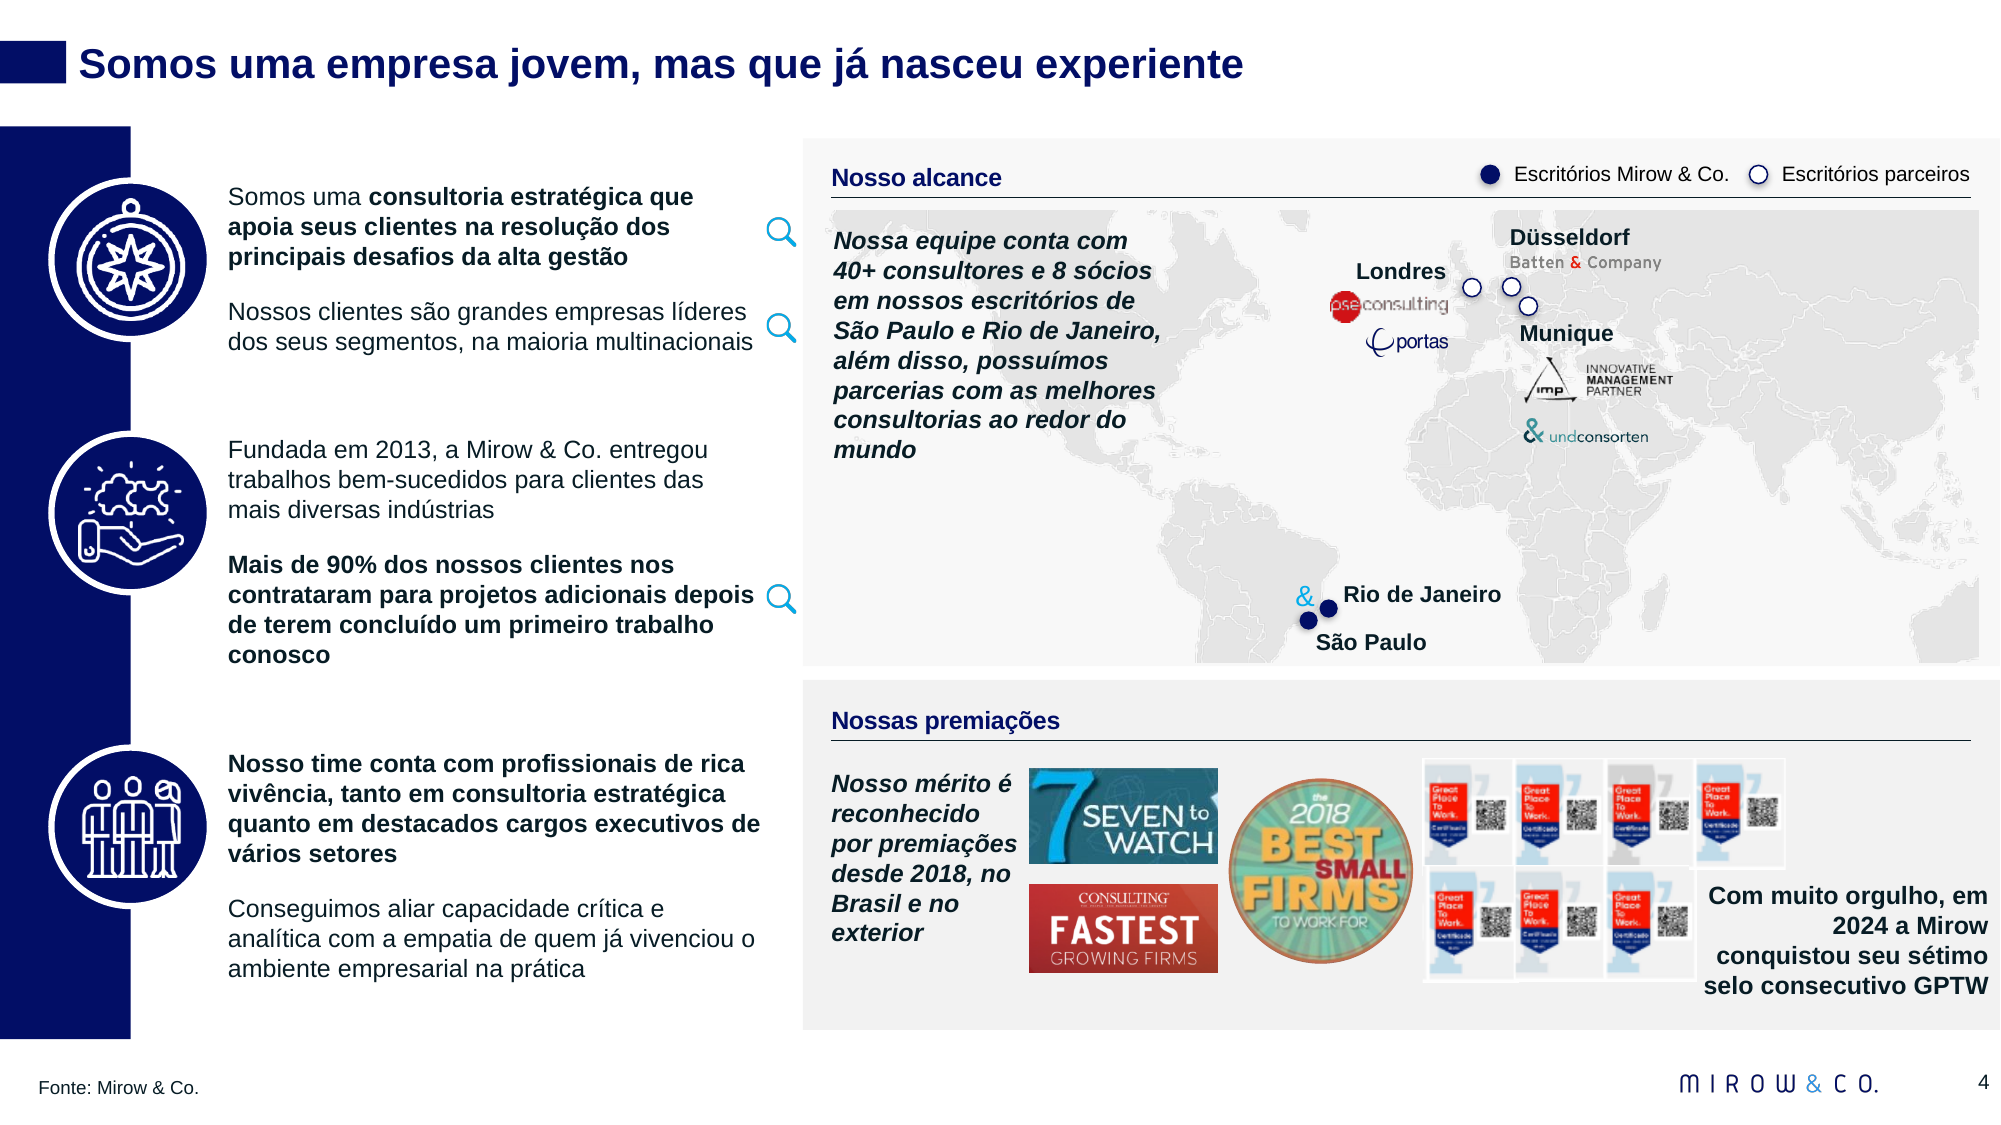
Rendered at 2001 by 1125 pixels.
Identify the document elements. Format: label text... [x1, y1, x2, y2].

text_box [831, 704, 1972, 741]
picture [823, 210, 1979, 663]
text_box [831, 160, 1972, 198]
picture [769, 220, 788, 238]
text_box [1330, 259, 1448, 357]
picture [766, 312, 797, 339]
picture [766, 583, 797, 610]
picture [769, 316, 788, 334]
text_box [801, 678, 2000, 1032]
picture [766, 234, 792, 247]
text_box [1422, 752, 1786, 983]
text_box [1029, 768, 1218, 974]
picture [766, 330, 792, 343]
text_box [801, 136, 2000, 668]
picture [766, 601, 792, 614]
title Somos uma empresa jovem, mas que já nasceu experiente [78, 36, 1963, 88]
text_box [51, 433, 762, 672]
picture [1228, 778, 1414, 964]
picture [769, 587, 788, 605]
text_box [51, 747, 762, 986]
list Fonte: Mirow & Co. [38, 1072, 1629, 1098]
text_box [0, 126, 131, 1040]
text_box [51, 180, 762, 358]
text_box Nosso mérito é reconhecido por premiações desde 2018, no Brasil e no exterior [831, 767, 1021, 947]
picture [766, 216, 797, 243]
picture [1678, 1069, 1880, 1097]
text_box Com muito orgulho, em 2024 a Mirow conquistou seu sétimo selo consecutivo GPTW [1700, 879, 1989, 1000]
